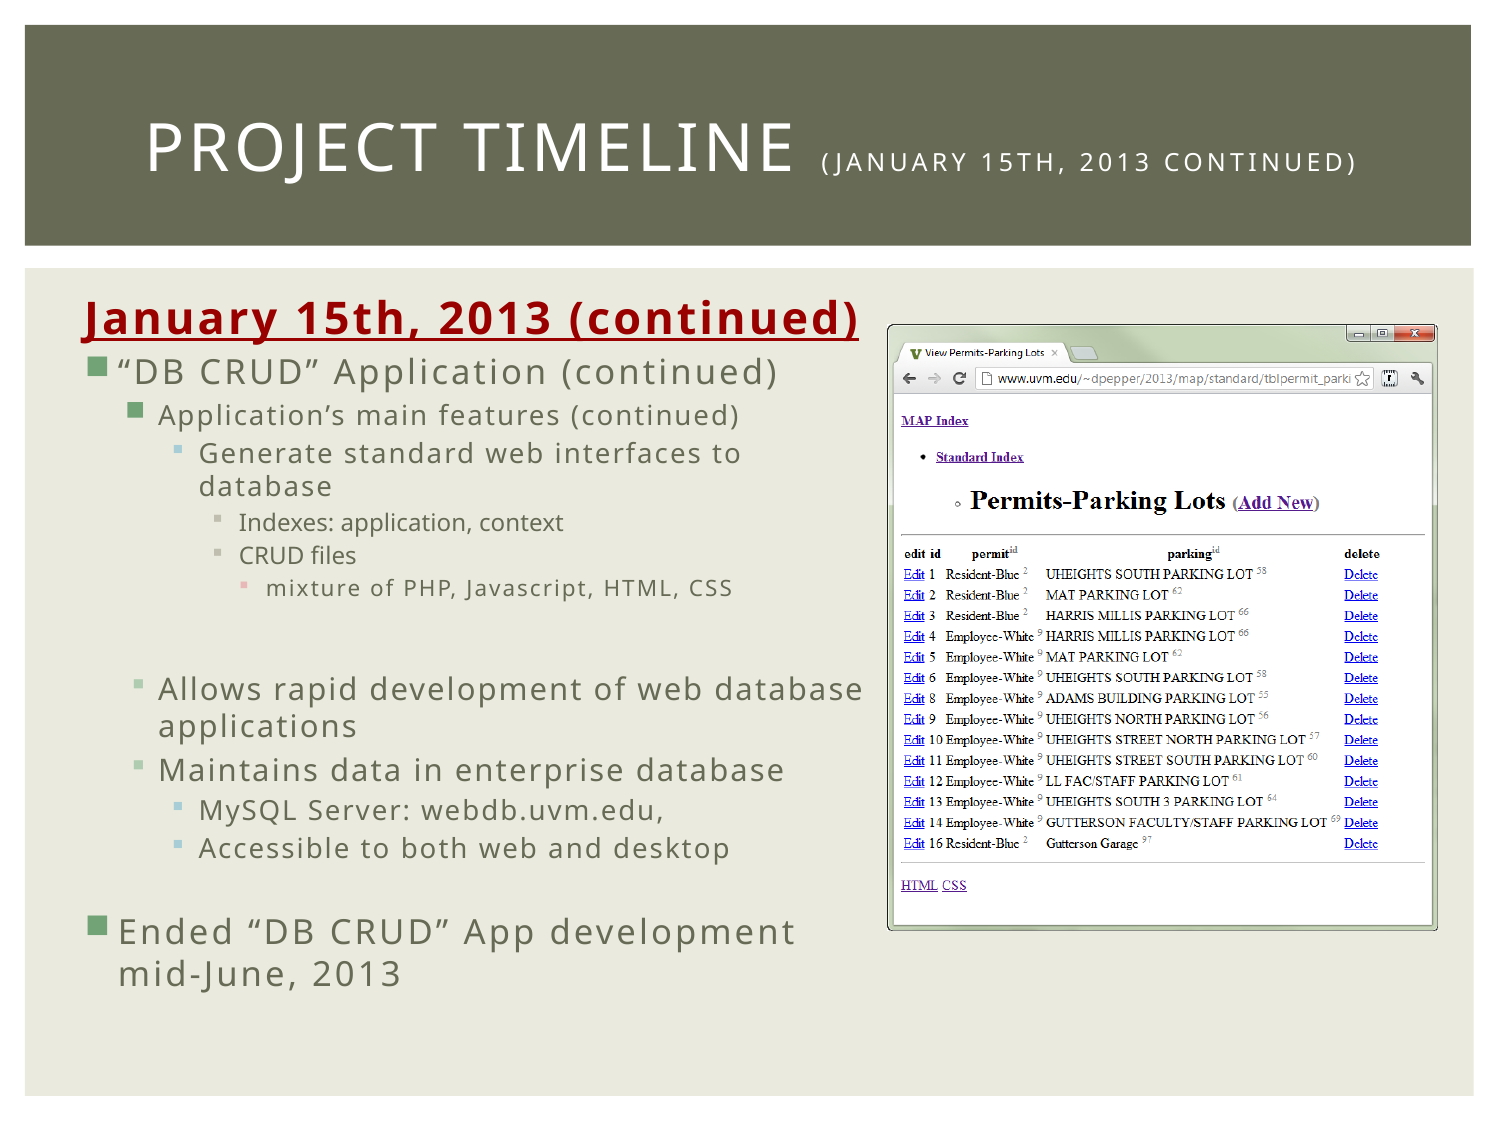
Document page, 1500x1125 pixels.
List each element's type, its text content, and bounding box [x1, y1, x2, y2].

list January 15th, 2013 (continued) “DB CRUD” Application (continued) Application’s main features (continued) Generate standard web interfaces to database Indexes: application, context CRUD files mixture of PHP, Javascript, HTML, CSS Allows rapid development of web database applications Maintains data in enterprise database MySQL Server: webdb.uvm.edu, Accessible to both web and desktop Ended “DB CRUD” App development mid-June, 2013 [62, 281, 900, 1005]
title project timeline (January 15th, 2013 continued) [62, 58, 1438, 232]
picture [887, 324, 1438, 931]
